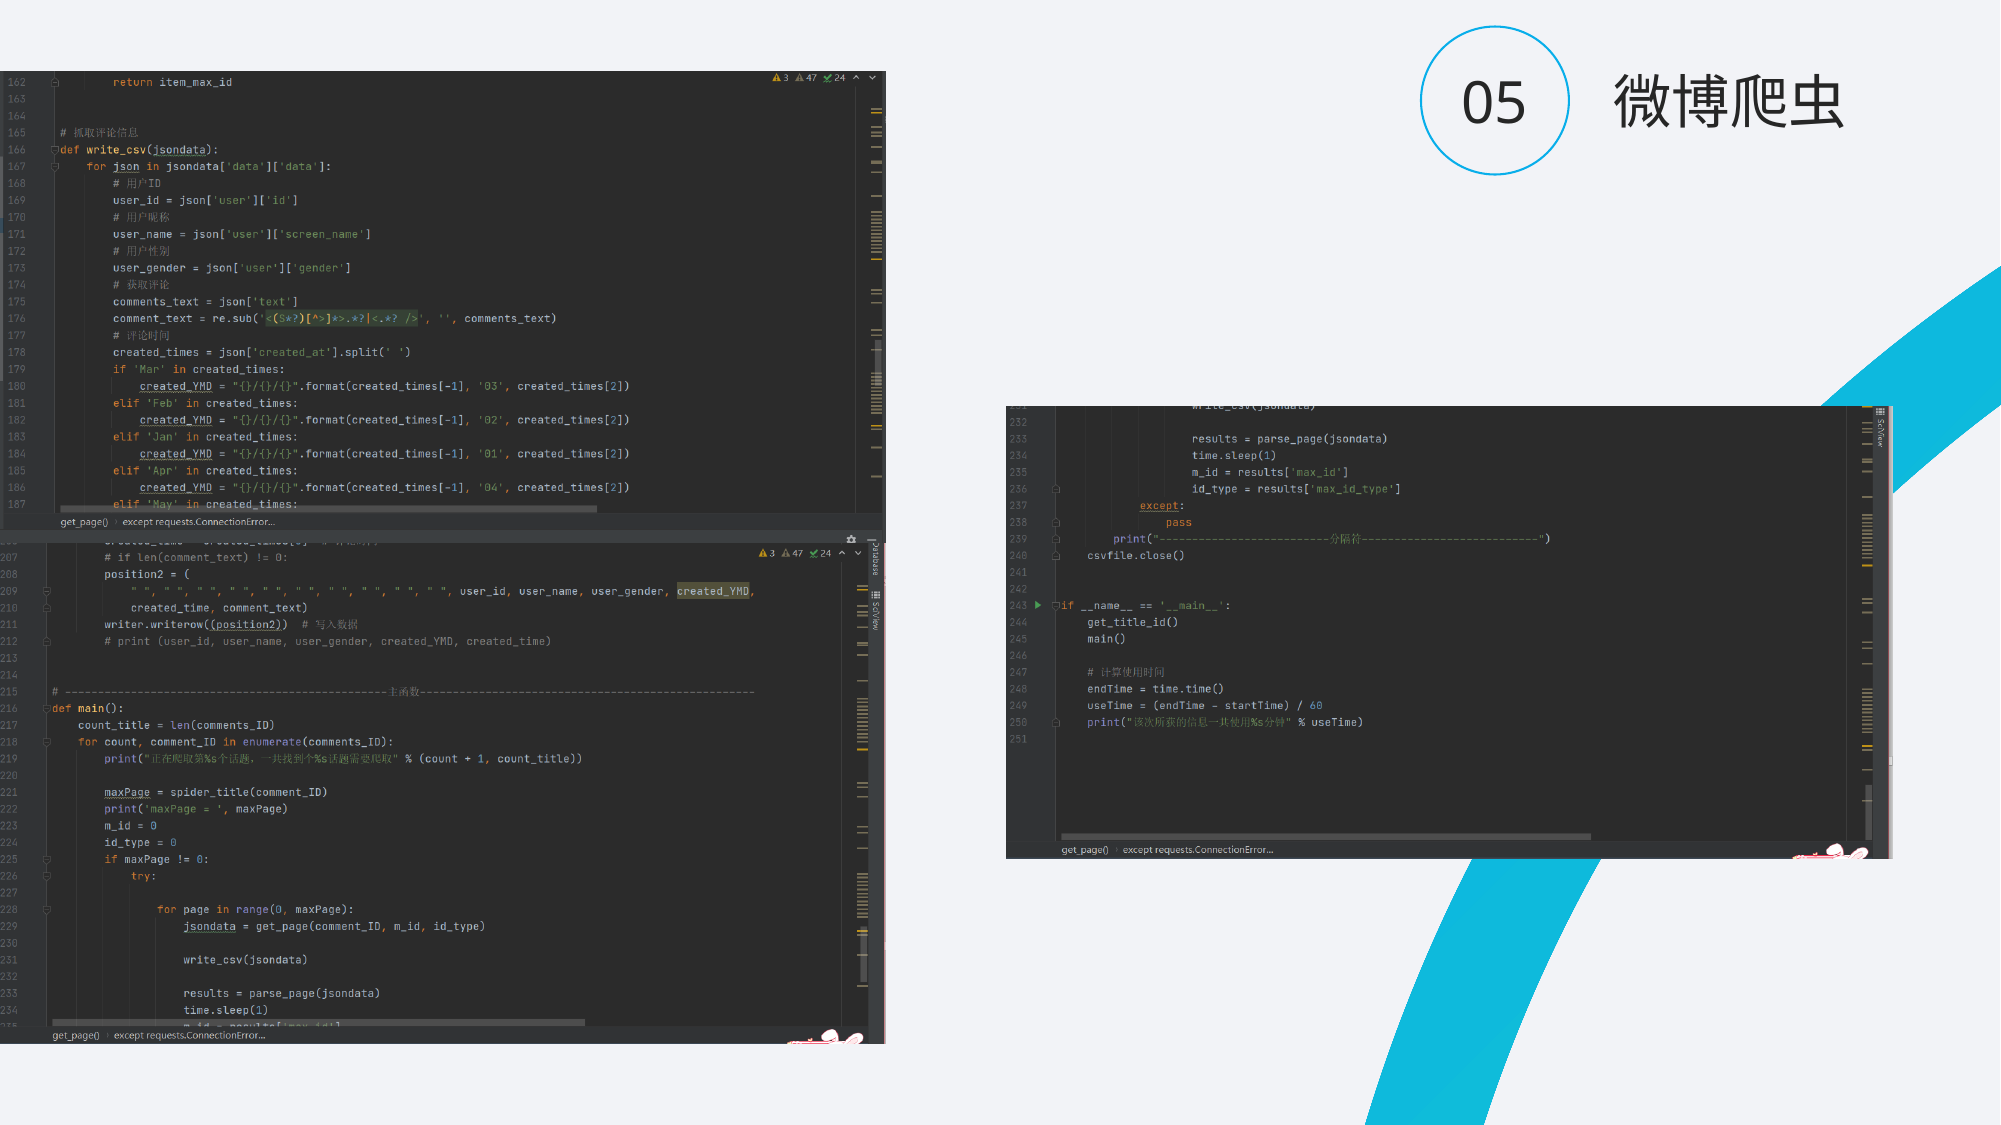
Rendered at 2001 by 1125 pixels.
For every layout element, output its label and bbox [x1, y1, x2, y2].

text_box [1420, 26, 1864, 175]
picture [1006, 406, 1893, 859]
picture [0, 71, 886, 1044]
text_box [1364, 859, 1602, 1125]
text_box [1819, 317, 2000, 495]
text_box [1928, 265, 2000, 316]
